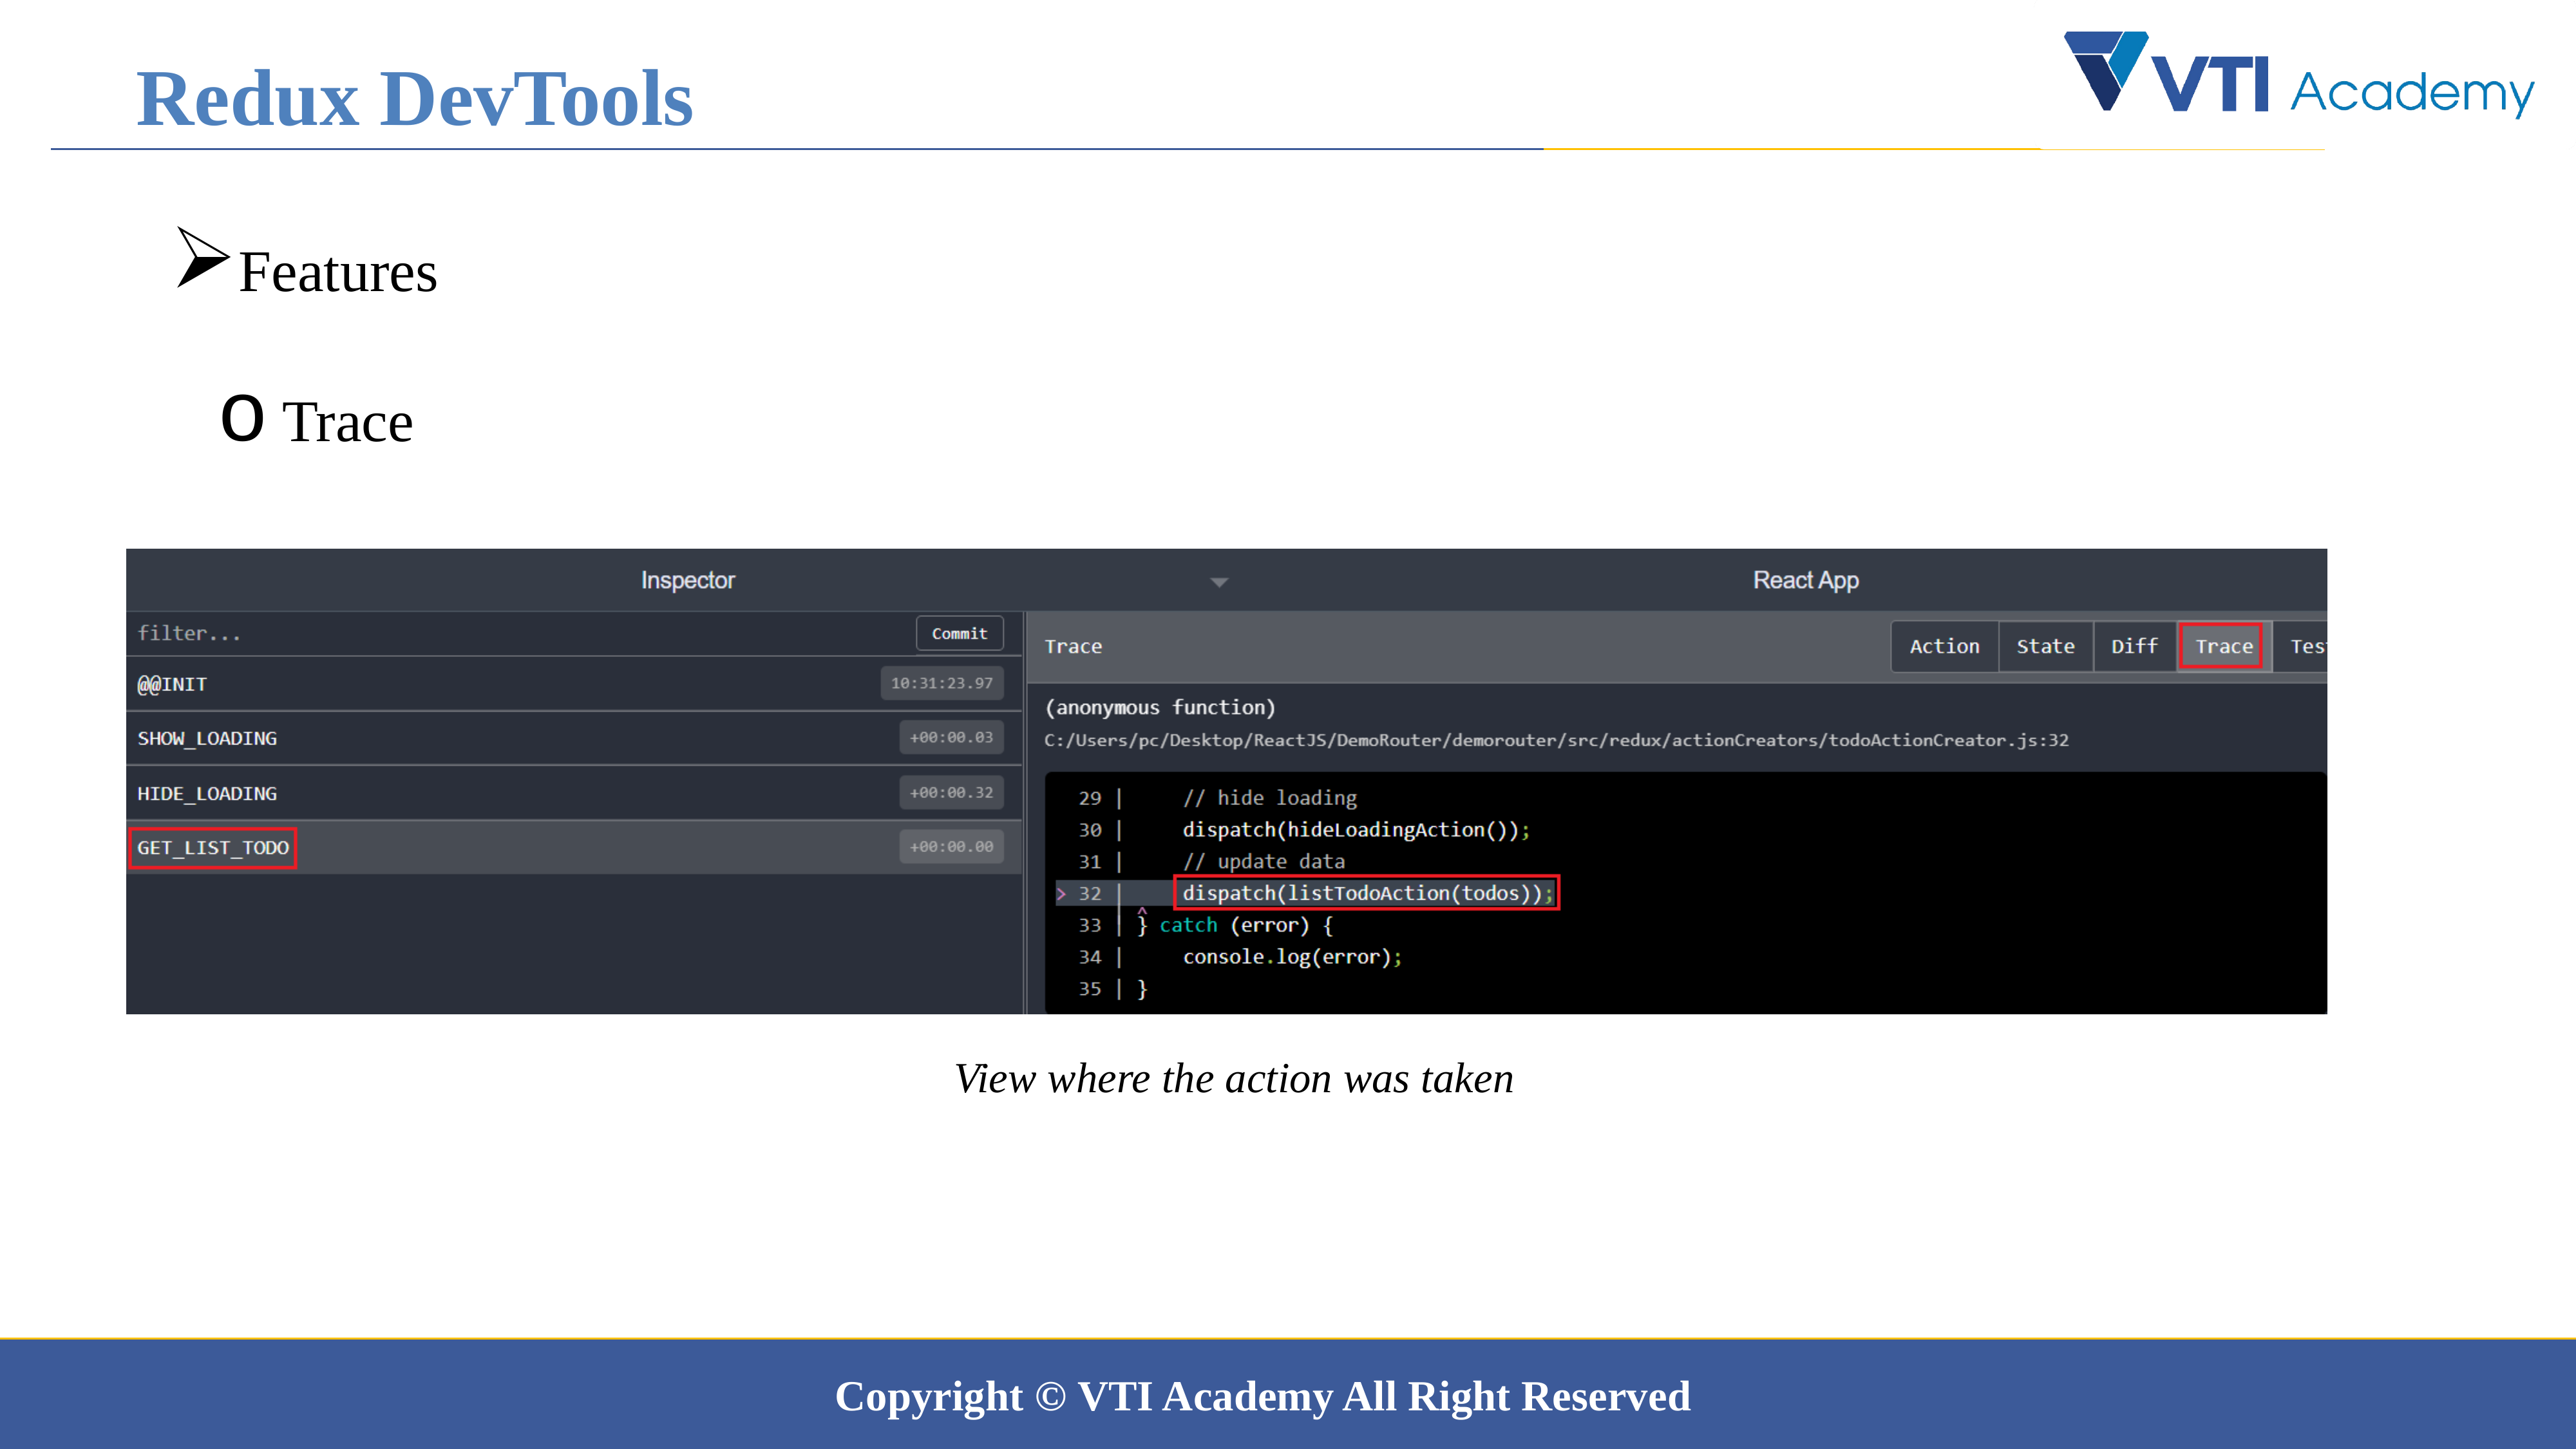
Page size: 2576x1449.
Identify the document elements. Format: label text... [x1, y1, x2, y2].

text_box Redux DevTools [126, 60, 1774, 126]
picture [126, 549, 2327, 1014]
picture [2034, 0, 2576, 149]
text_box Features Trace [161, 227, 2264, 549]
text_box View where the action was taken [848, 1041, 1577, 1106]
